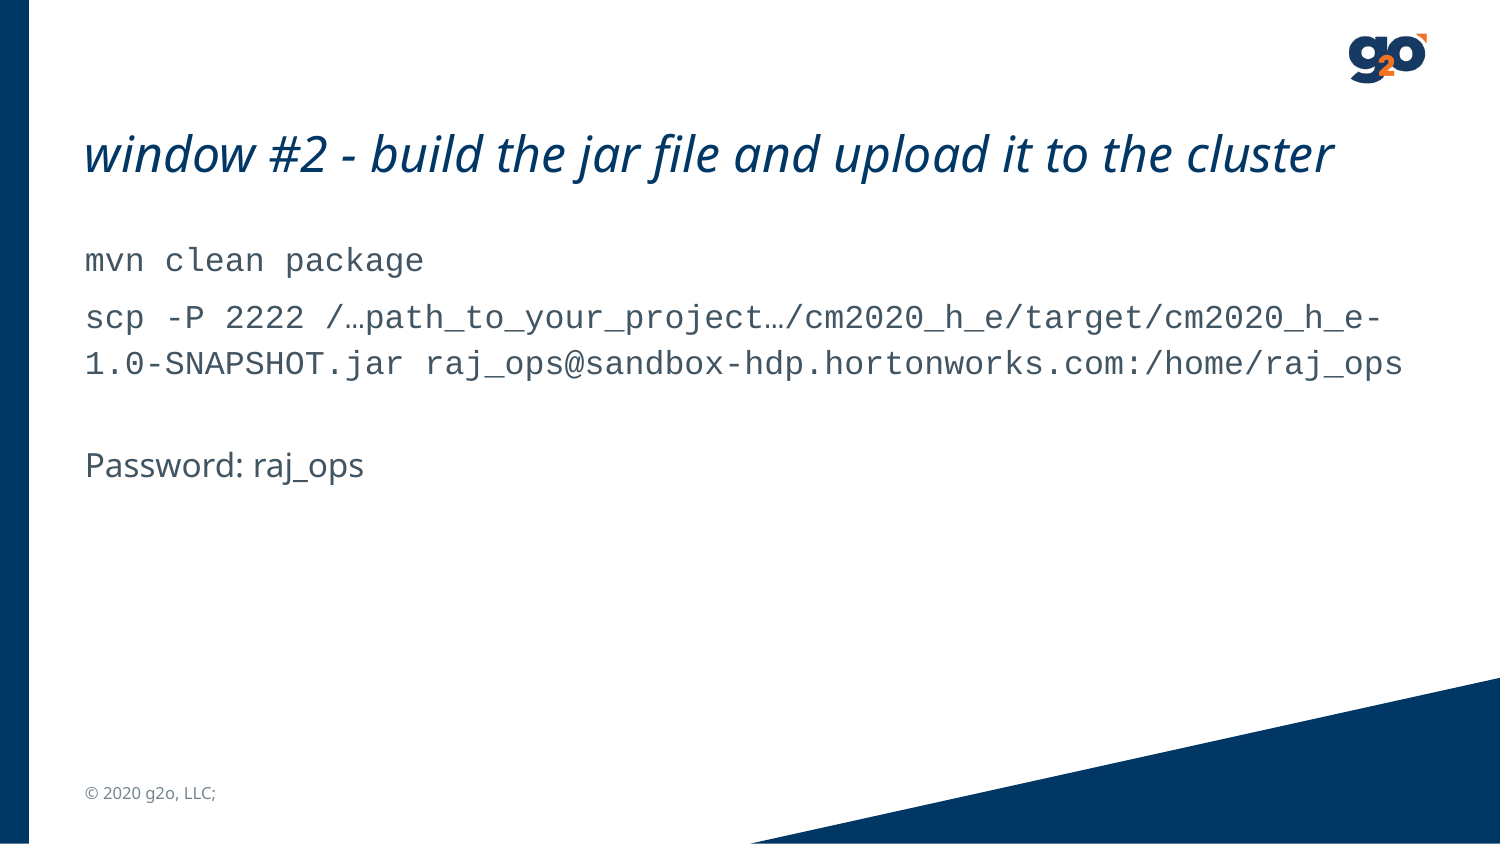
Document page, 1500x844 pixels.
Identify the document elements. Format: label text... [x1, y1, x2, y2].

title window #2 - build the jar file and upload it to the cluster [69, 88, 1442, 208]
footer © 2020 g2o, LLC; [69, 771, 577, 817]
list mvn clean package scp -P 2222 /…path_to_your_project…/cm2020_h_e/target/cm2020_h_e-1.0-SNAPSHOT.jar raj_ops@sandbox-hdp.hortonworks.com:/home/raj_ops Password: raj_ops [69, 224, 1442, 760]
